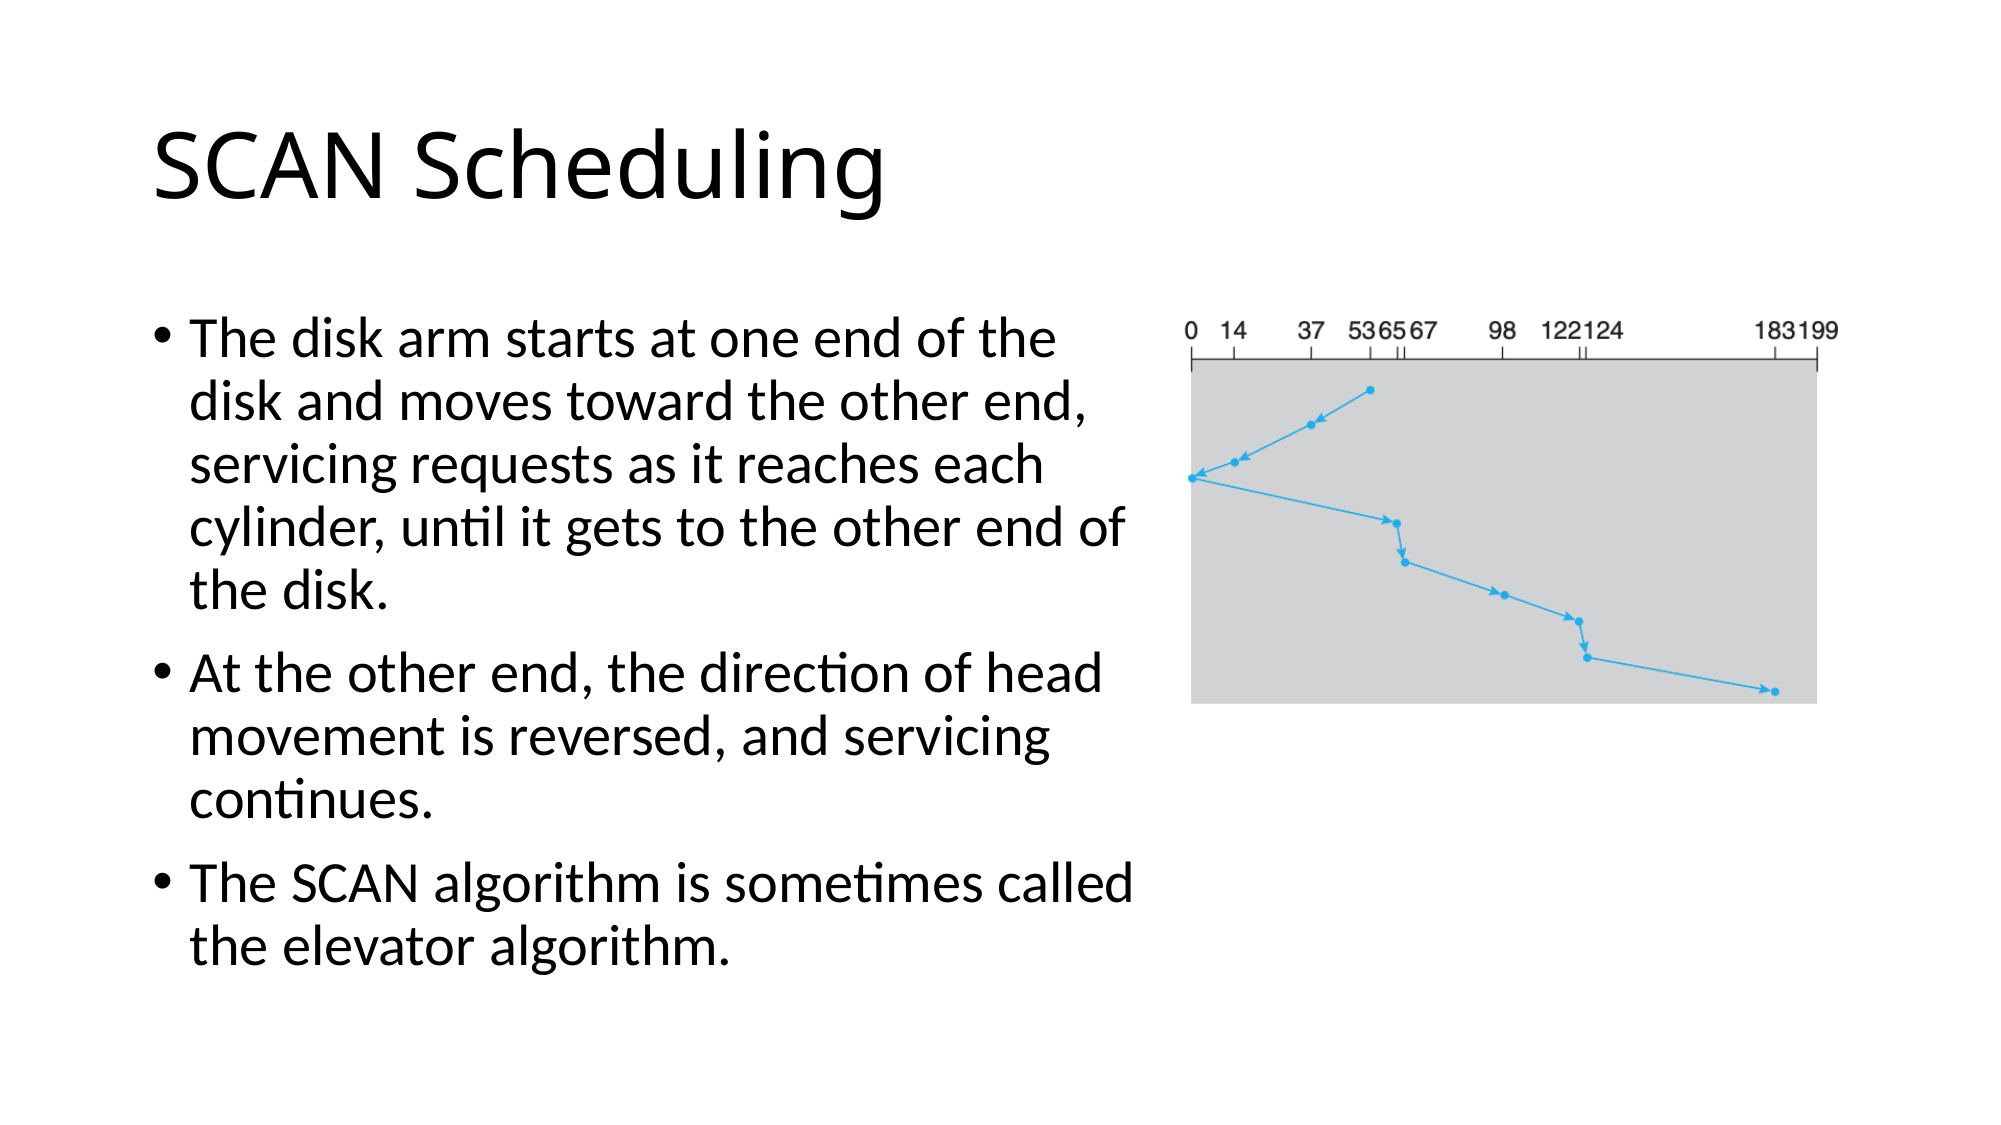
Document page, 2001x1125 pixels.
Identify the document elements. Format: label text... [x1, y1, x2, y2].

picture [1164, 317, 1863, 734]
title SCAN Scheduling [137, 59, 1863, 278]
list The disk arm starts at one end of the disk and moves toward the other end, servicing requests as it reaches each cylinder, until it gets to the other end of the disk. At the other end, the direction of head movement is reversed, and servicing continues. The SCAN algorithm is sometimes called the elevator algorithm. [137, 299, 1165, 1014]
